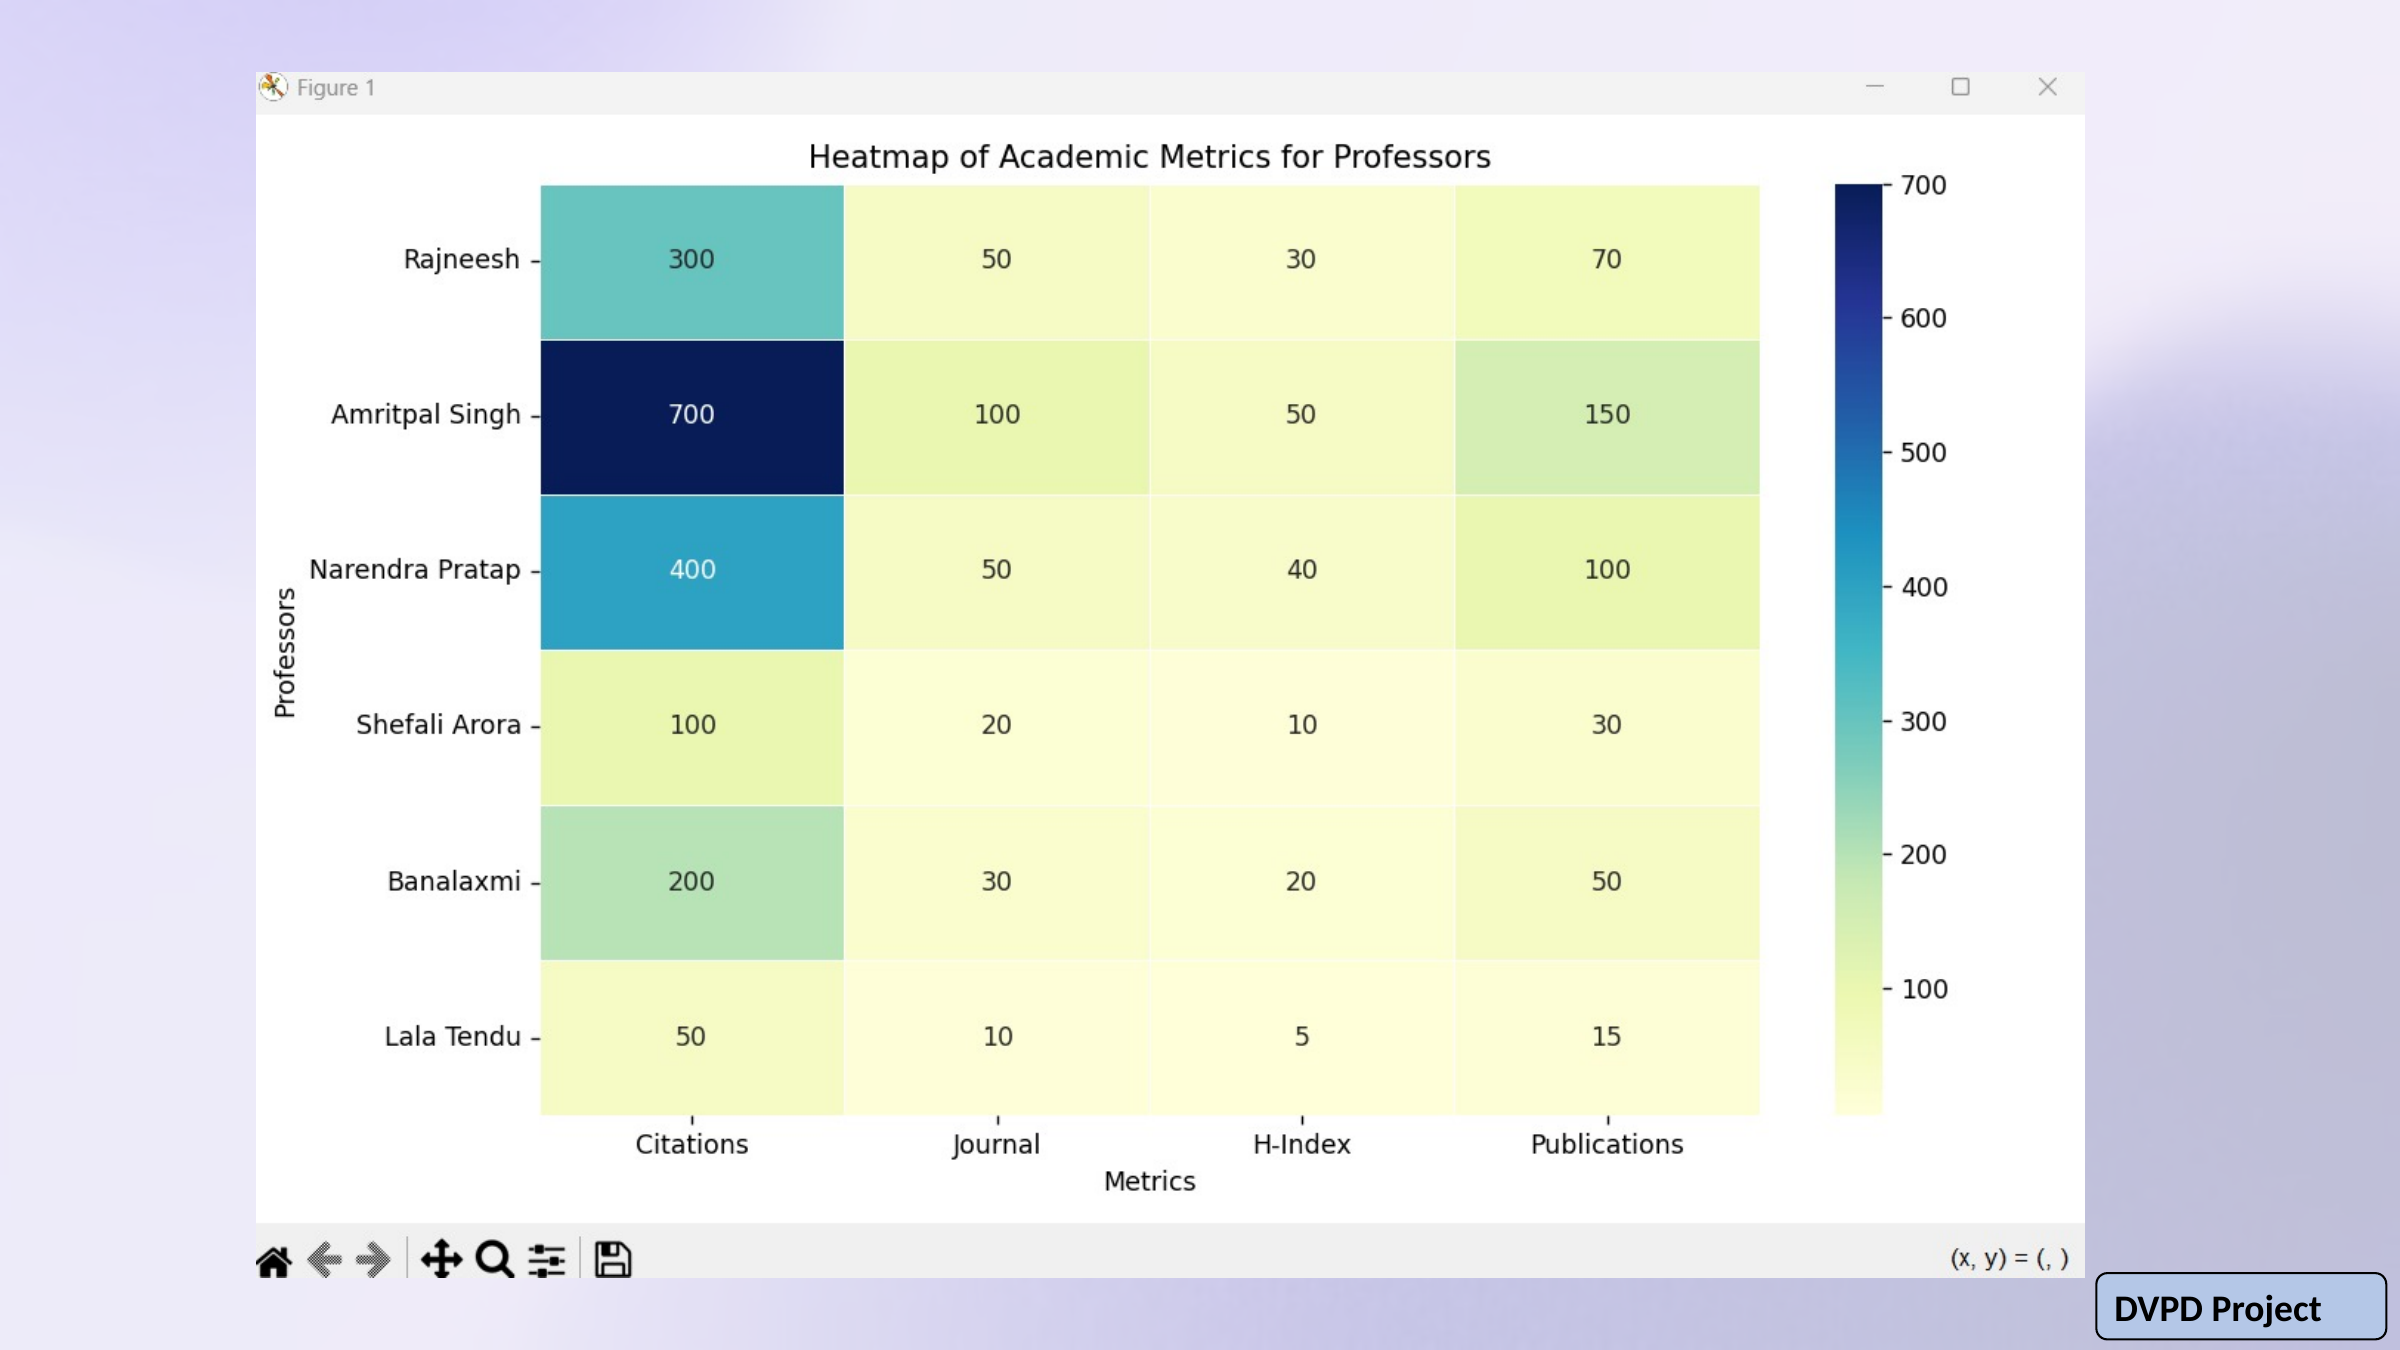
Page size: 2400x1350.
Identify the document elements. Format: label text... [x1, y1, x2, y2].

picture [256, 72, 2085, 1278]
text_box DVPD Project [2095, 1272, 2388, 1341]
picture [2106, 1271, 2389, 1339]
